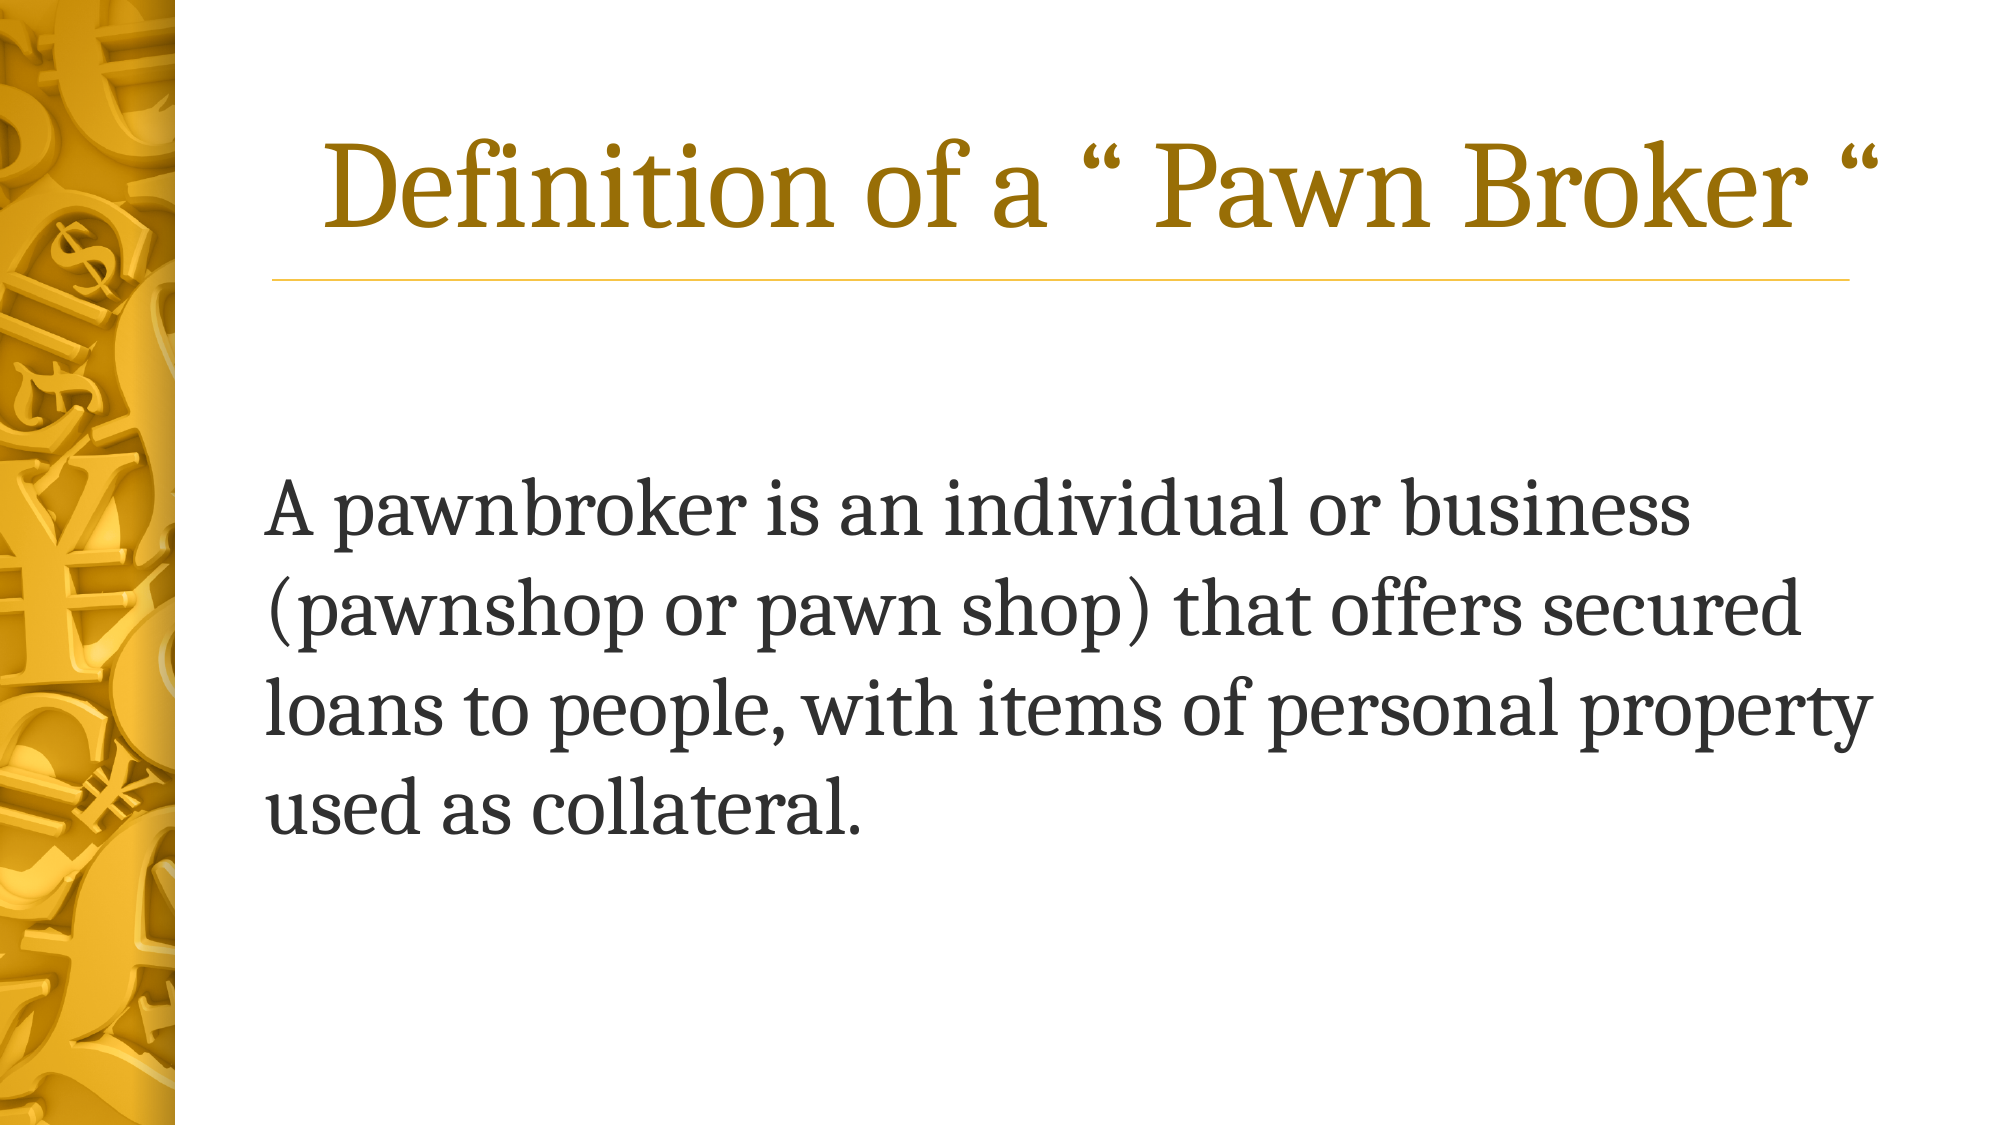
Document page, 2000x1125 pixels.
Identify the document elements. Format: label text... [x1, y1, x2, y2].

text_box A pawnbroker is an individual or business (pawnshop or pawn shop) that offers secured loans to people, with items of personal property used as collateral. [249, 444, 2000, 864]
title Definition of a “ Pawn Broker “ [249, 62, 1957, 263]
picture [0, 0, 175, 1125]
